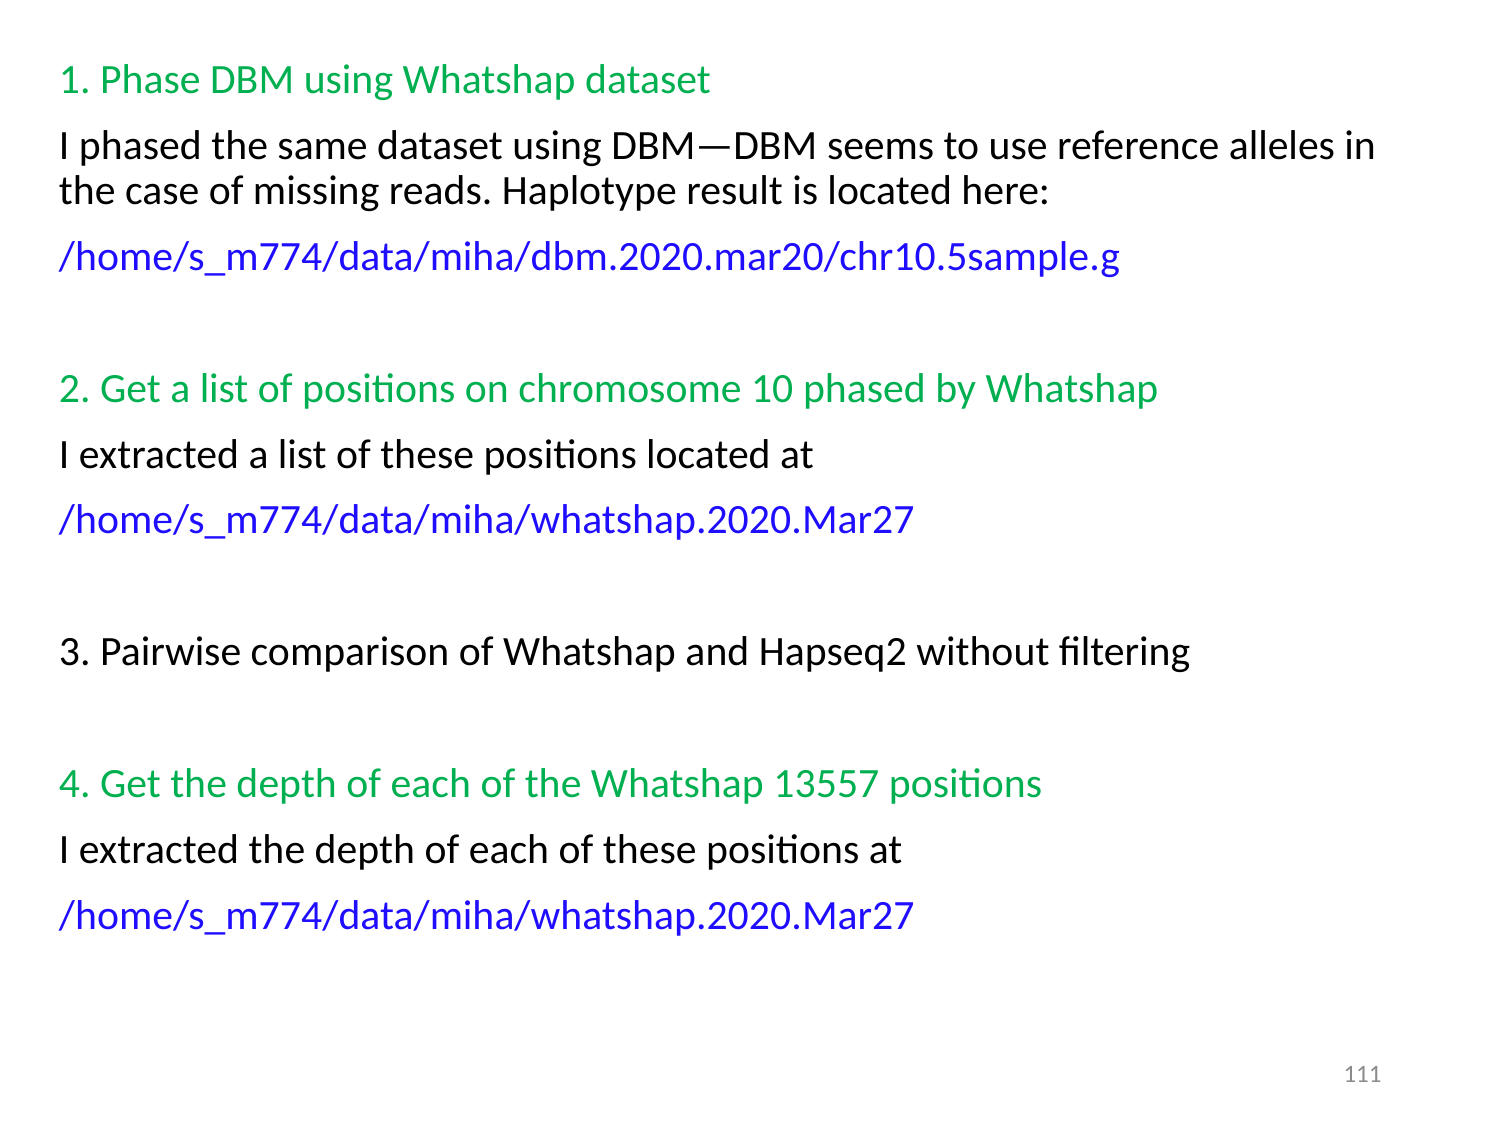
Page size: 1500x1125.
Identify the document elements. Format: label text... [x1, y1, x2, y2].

list 1. Phase DBM using Whatshap dataset I phased the same dataset using DBM—DBM seems to use reference alleles in the case of missing reads. Haplotype result is located here: /home/s_m774/data/miha/dbm.2020.mar20/chr10.5sample.g 2. Get a list of positions on chromosome 10 phased by Whatshap I extracted a list of these positions located at /home/s_m774/data/miha/whatshap.2020.Mar27 3. Pairwise comparison of Whatshap and Hapseq2 without filtering 4. Get the depth of each of the Whatshap 13557 positions I extracted the depth of each of these positions at /home/s_m774/data/miha/whatshap.2020.Mar27 [43, 50, 1453, 1075]
slide_number 111 [1059, 1042, 1397, 1103]
